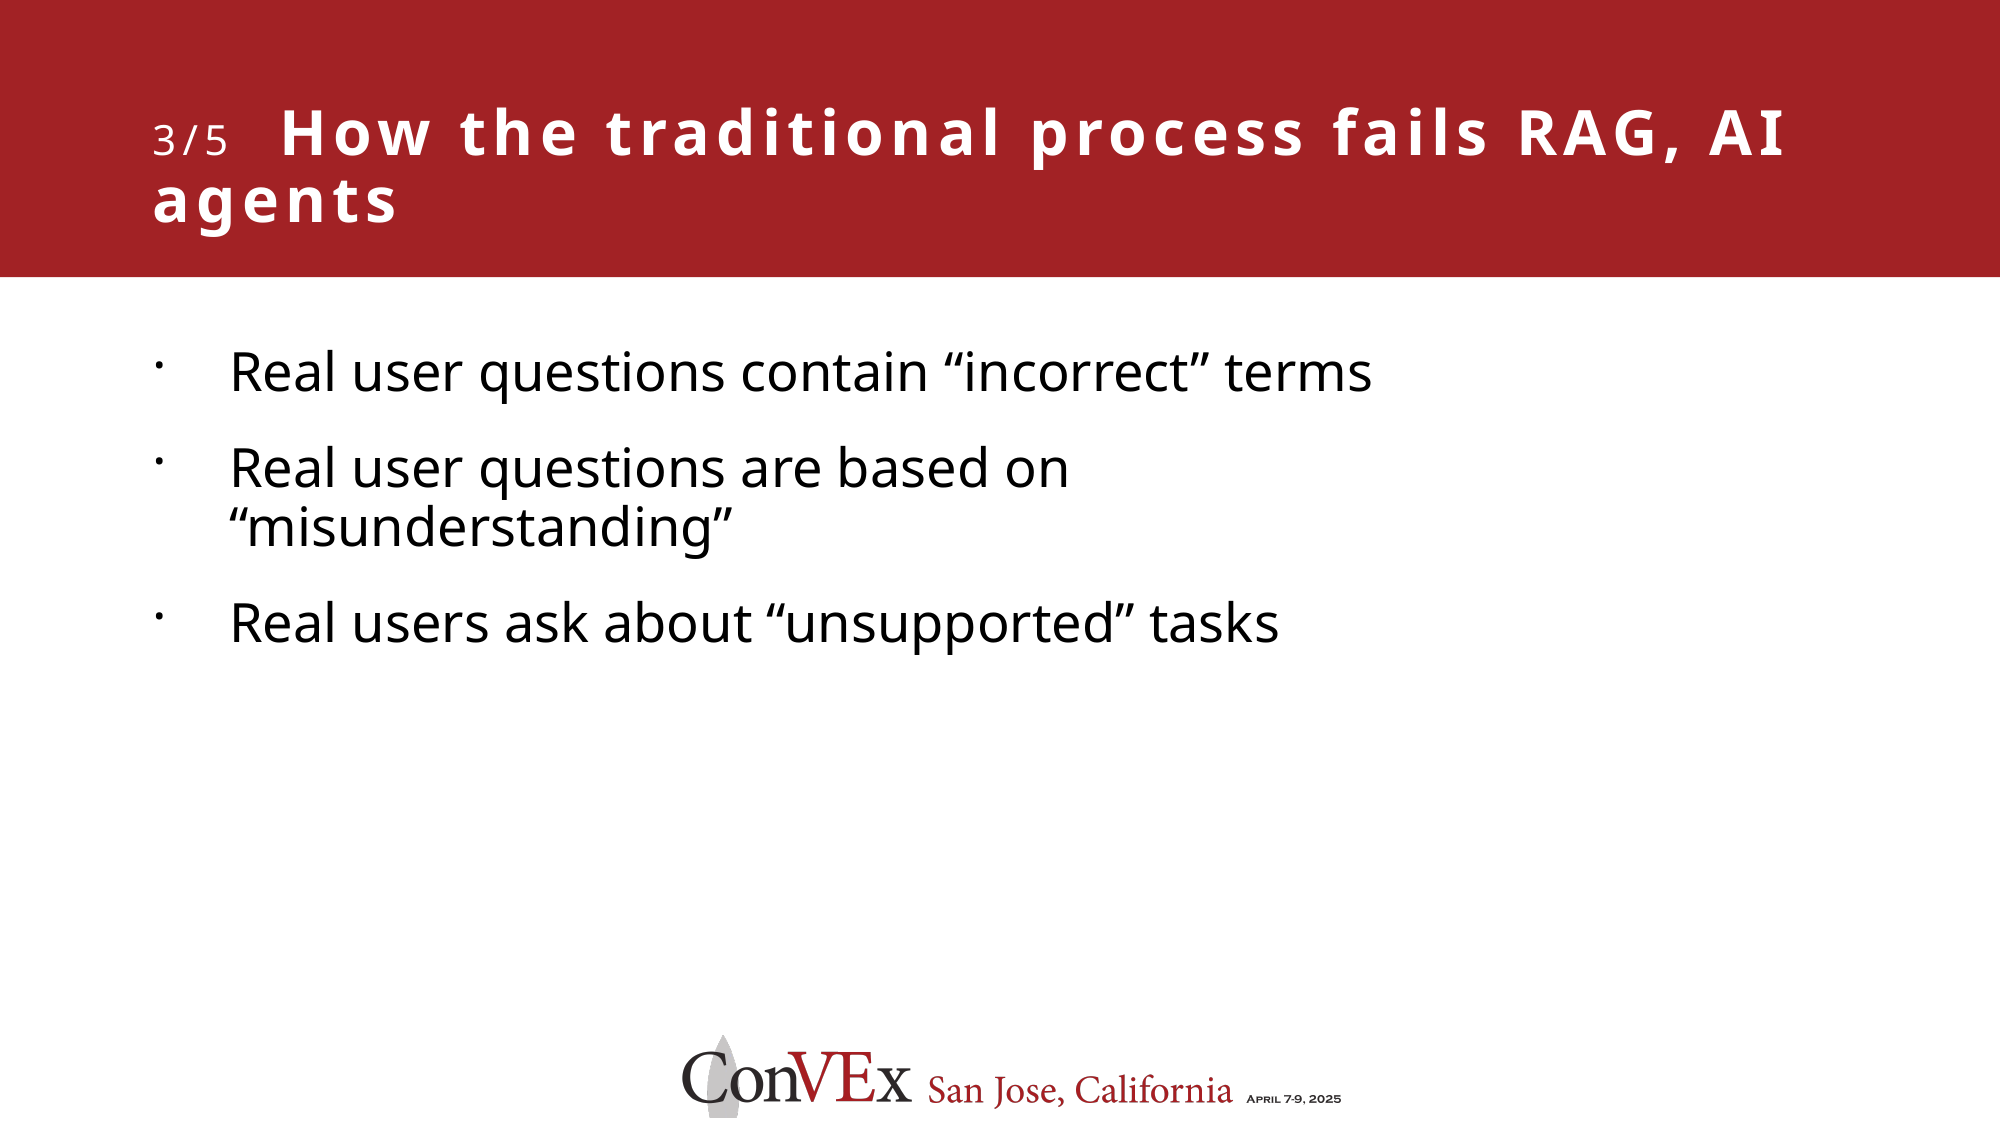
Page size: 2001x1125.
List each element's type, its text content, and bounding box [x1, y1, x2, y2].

title 3/5 How the traditional process fails RAG, AI agents [137, 59, 1863, 278]
text_box [0, 0, 2000, 279]
list Real user questions contain “incorrect” terms Real user questions are based on “misunderstanding” Real users ask about “unsupported” tasks [137, 337, 1552, 1014]
picture [672, 1027, 1349, 1118]
